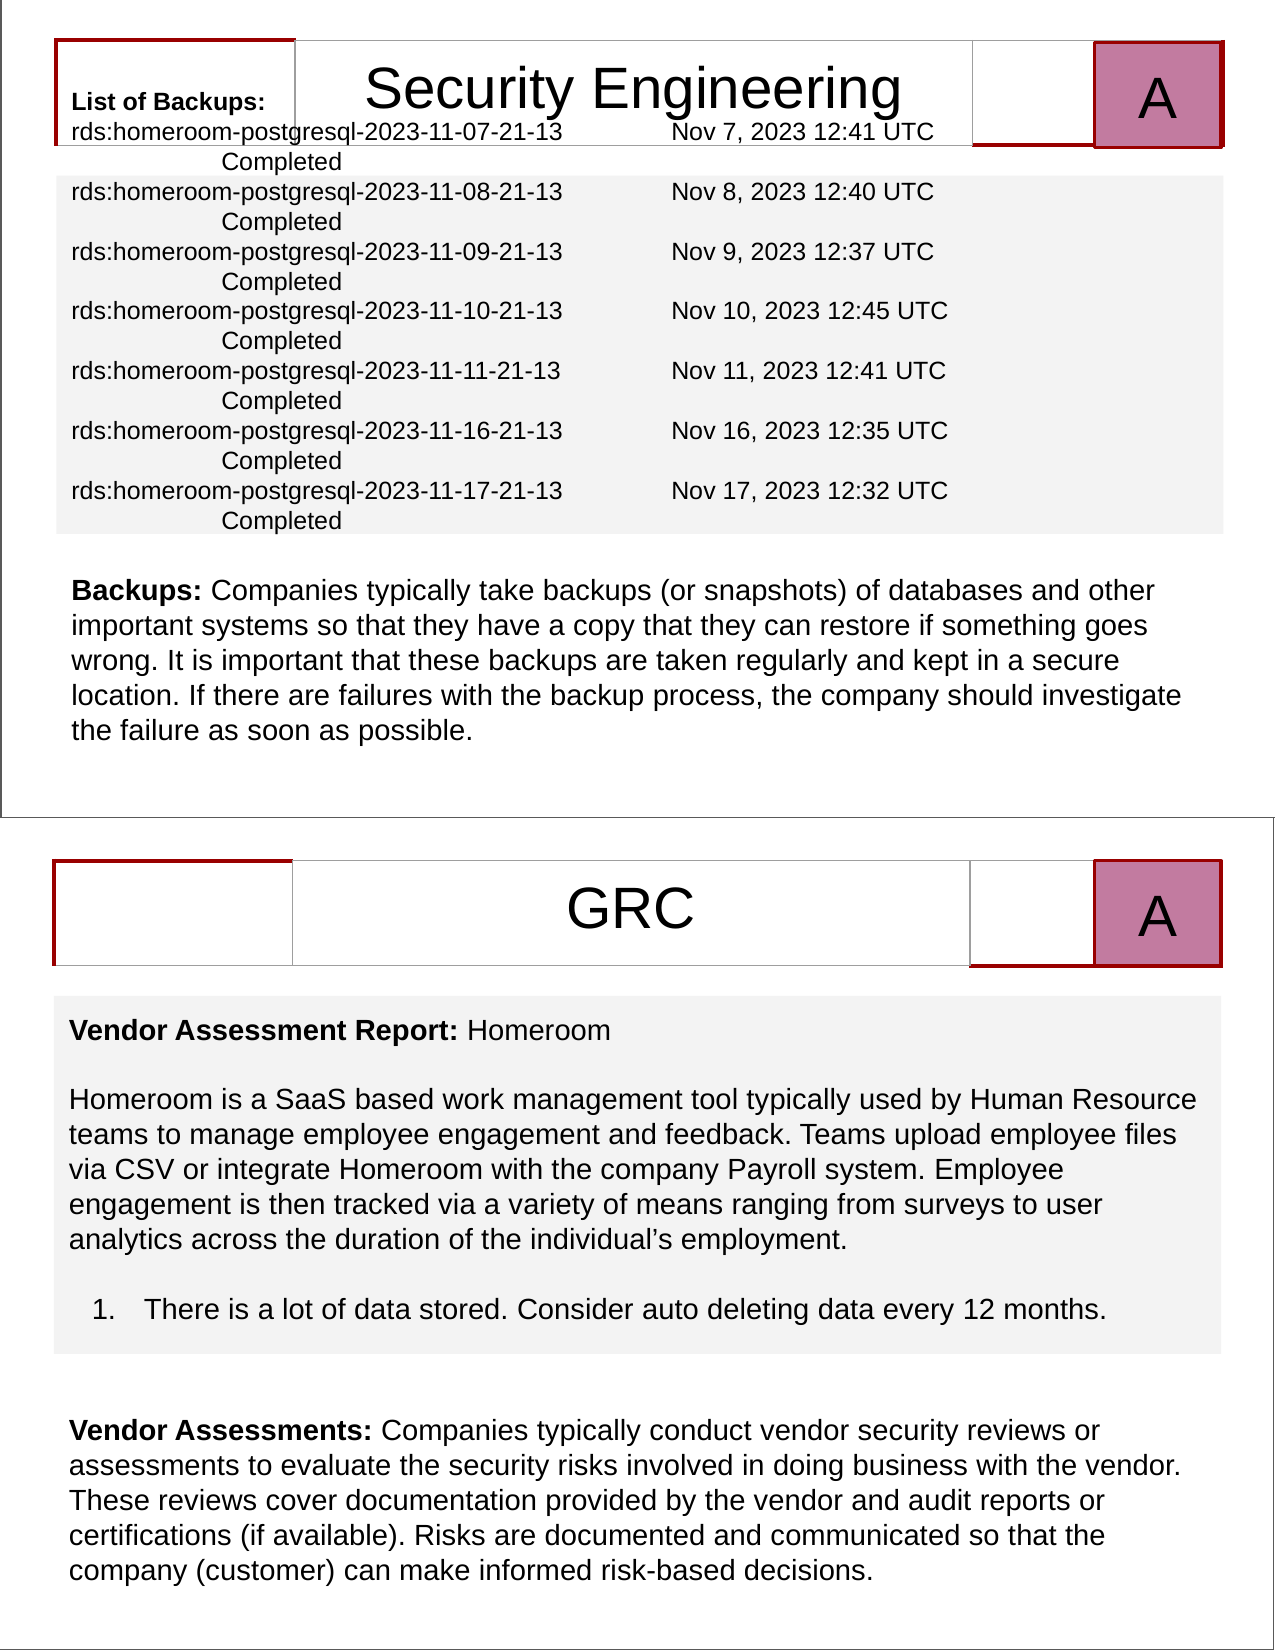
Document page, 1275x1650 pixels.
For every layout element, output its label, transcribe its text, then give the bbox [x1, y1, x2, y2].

table_header [56, 863, 292, 965]
table_header [58, 42, 294, 145]
text_box [1, 0, 1275, 818]
table_header [971, 861, 1094, 964]
table_header GRC [293, 861, 969, 965]
table_header [973, 41, 1221, 143]
text_box Vendor Assessments: Companies typically conduct vendor security reviews or assessments to evaluate the security risks involved in doing business with the vendor. These reviews cover documentation provided by the vendor and audit reports or certifications (if available). Risks are documented and communicated so that the company (customer) can make informed risk-based decisions. [53, 1396, 1222, 1590]
text_box Backups: Companies typically take backups (or snapshots) of databases and other important systems so that they have a copy that they can restore if something goes wrong. It is important that these backups are taken regularly and kept in a secure location. If there are failures with the backup process, the company should investigate the failure as soon as possible. [56, 556, 1224, 729]
table_header Security Engineering [296, 41, 972, 145]
text_box Vendor Assessment Report: Homeroom Homeroom is a SaaS based work management tool typically used by Human Resource teams to manage employee engagement and feedback. Teams upload employee files via CSV or integrate Homeroom with the company Payroll system. Employee engagement is then tracked via a variety of means ranging from surveys to user analytics across the duration of the individual’s employment. There is a lot of data stored. Consider auto deleting data every 12 months. [53, 995, 1222, 1354]
text_box List of Backups: rds:homeroom-postgresql-2023-11-07-21-13 Nov 7, 2023 12:41 UTC Completed rds:homeroom-postgresql-2023-11-08-21-13 Nov 8, 2023 12:40 UTC Completed rds:homeroom-postgresql-2023-11-09-21-13 Nov 9, 2023 12:37 UTC Completed rds:homeroom-postgresql-2023-11-10-21-13 Nov 10, 2023 12:45 UTC Completed rds:homeroom-postgresql-2023-11-11-21-13 Nov 11, 2023 12:41 UTC Completed rds:homeroom-postgresql-2023-11-16-21-13 Nov 16, 2023 12:35 UTC Completed rds:homeroom-postgresql-2023-11-17-21-13 Nov 17, 2023 12:32 UTC Completed [56, 175, 1224, 534]
text_box A [1094, 42, 1222, 148]
text_box [0, 817, 1274, 1650]
text_box A [1094, 860, 1222, 966]
